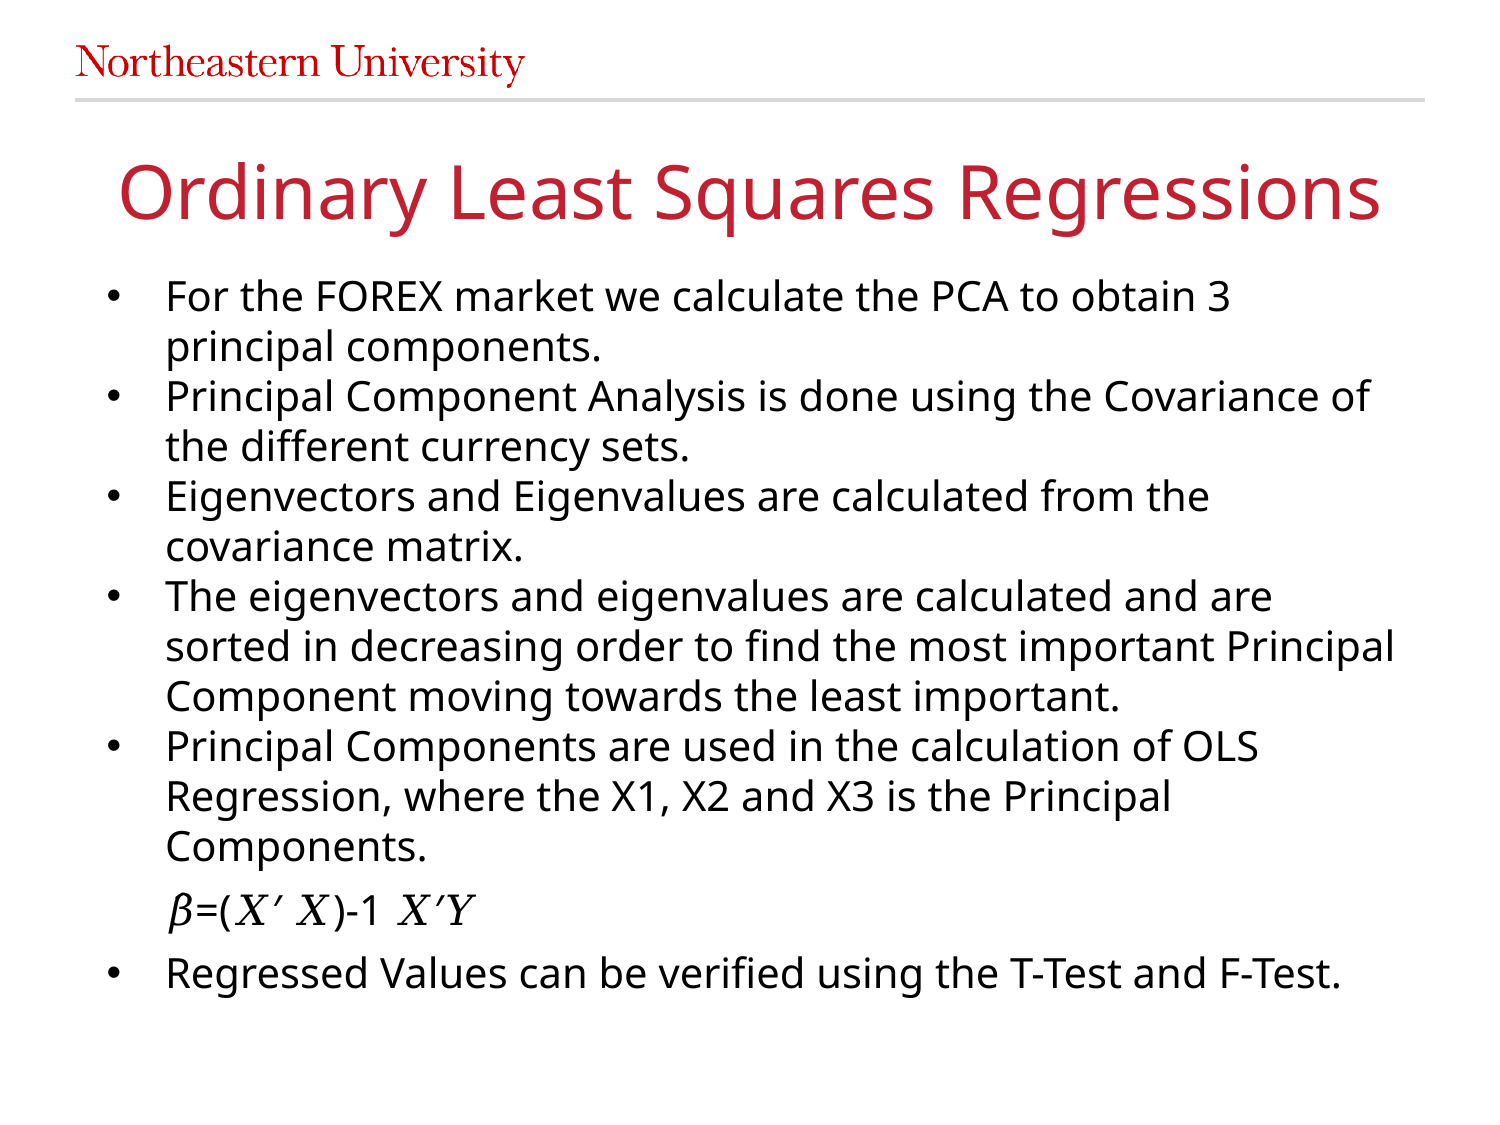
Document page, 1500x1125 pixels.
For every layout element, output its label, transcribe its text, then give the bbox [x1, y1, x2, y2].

picture [75, 44, 525, 88]
title Ordinary Least Squares Regressions [75, 137, 1425, 263]
list For the FOREX market we calculate the PCA to obtain 3 principal components. Principal Component Analysis is done using the Covariance of the different currency sets. Eigenvectors and Eigenvalues are calculated from the covariance matrix. The eigenvectors and eigenvalues are calculated and are sorted in decreasing order to find the most important Principal Component moving towards the least important. Principal Components are used in the calculation of OLS Regression, where the X1, X2 and X3 is the Principal Components. 𝛽̂=(𝑋′ 𝑋)-1 𝑋′𝑌 Regressed Values can be verified using the T-Test and F-Test. [75, 263, 1425, 1005]
